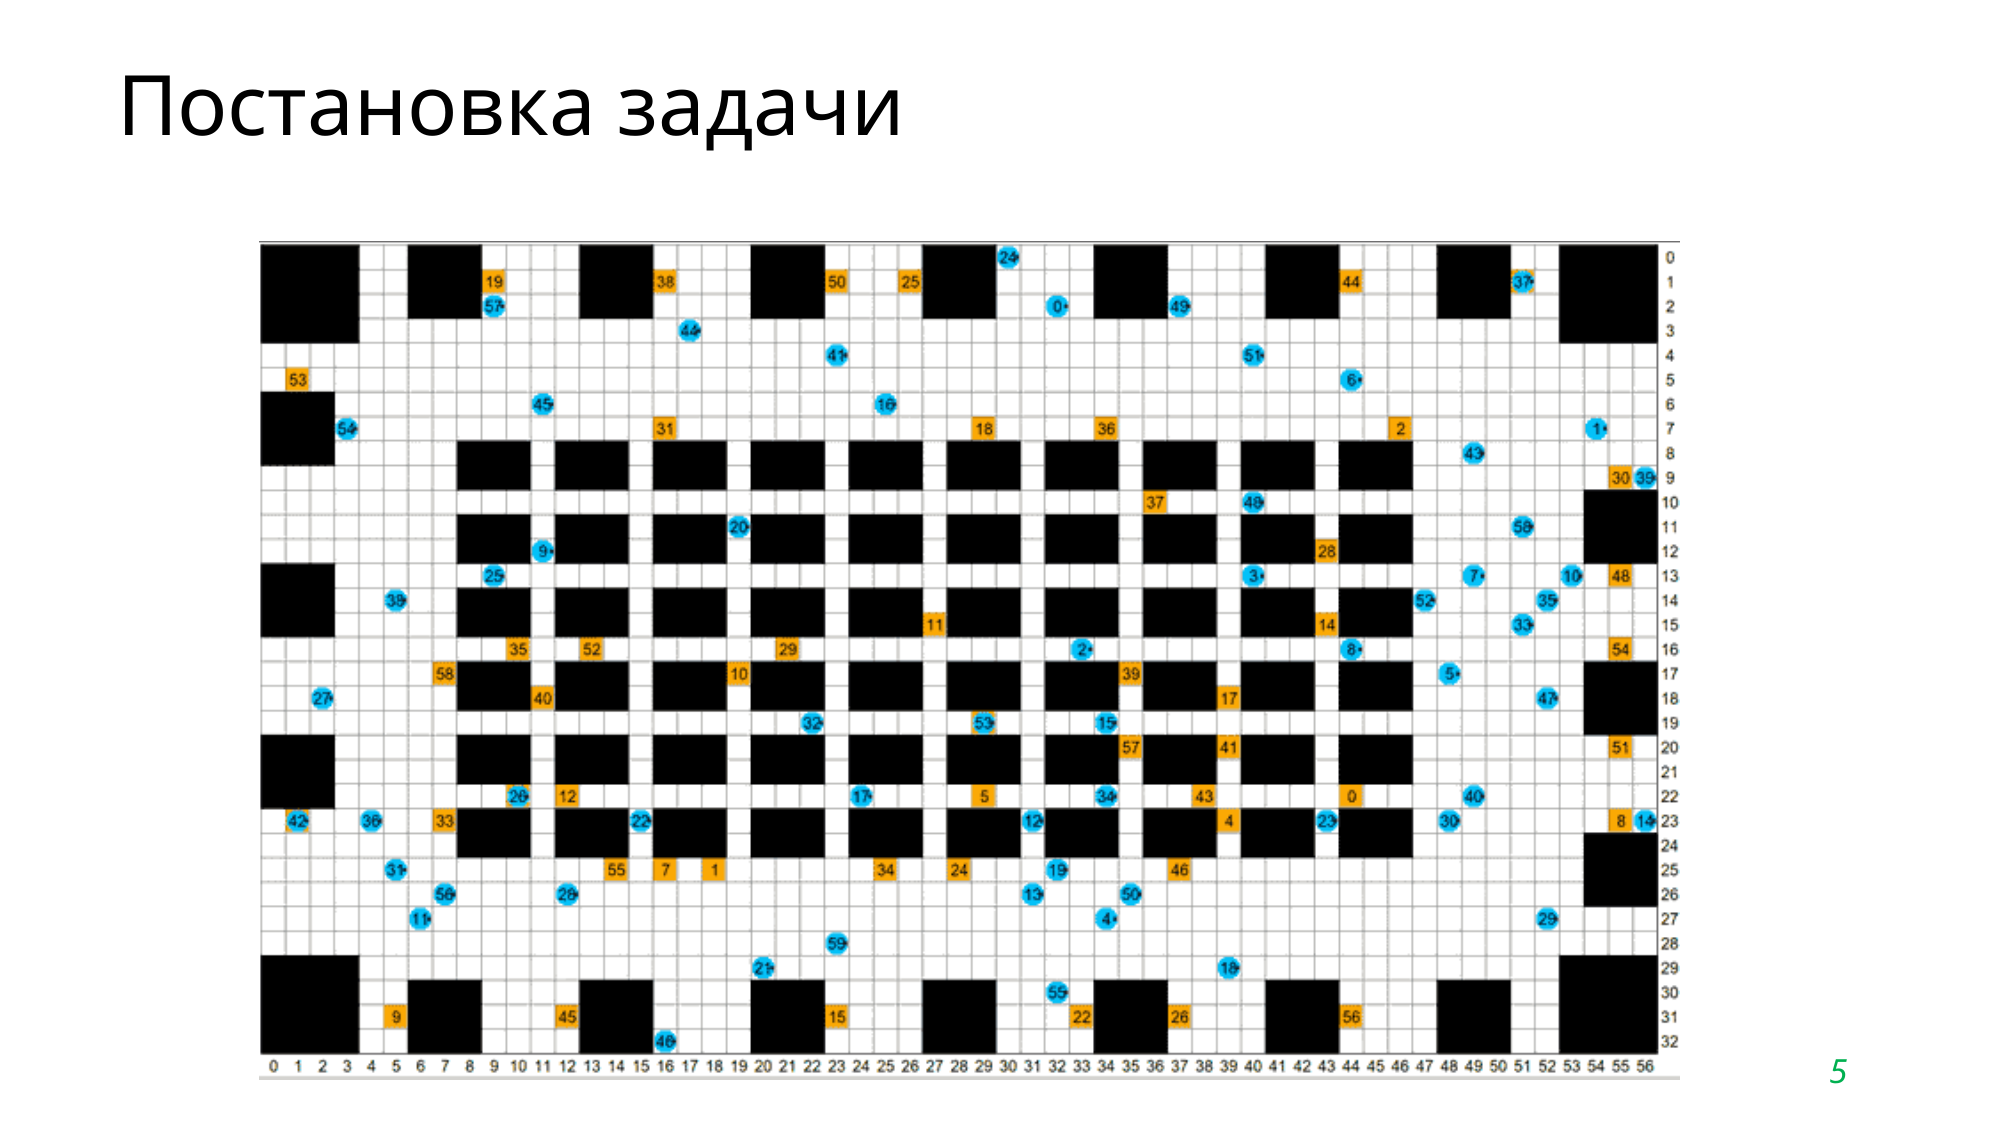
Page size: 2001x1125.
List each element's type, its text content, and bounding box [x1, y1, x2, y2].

picture [259, 241, 1681, 1080]
slide_number 5 [1412, 1042, 1863, 1103]
text_box Постановка задачи [102, 0, 1886, 218]
